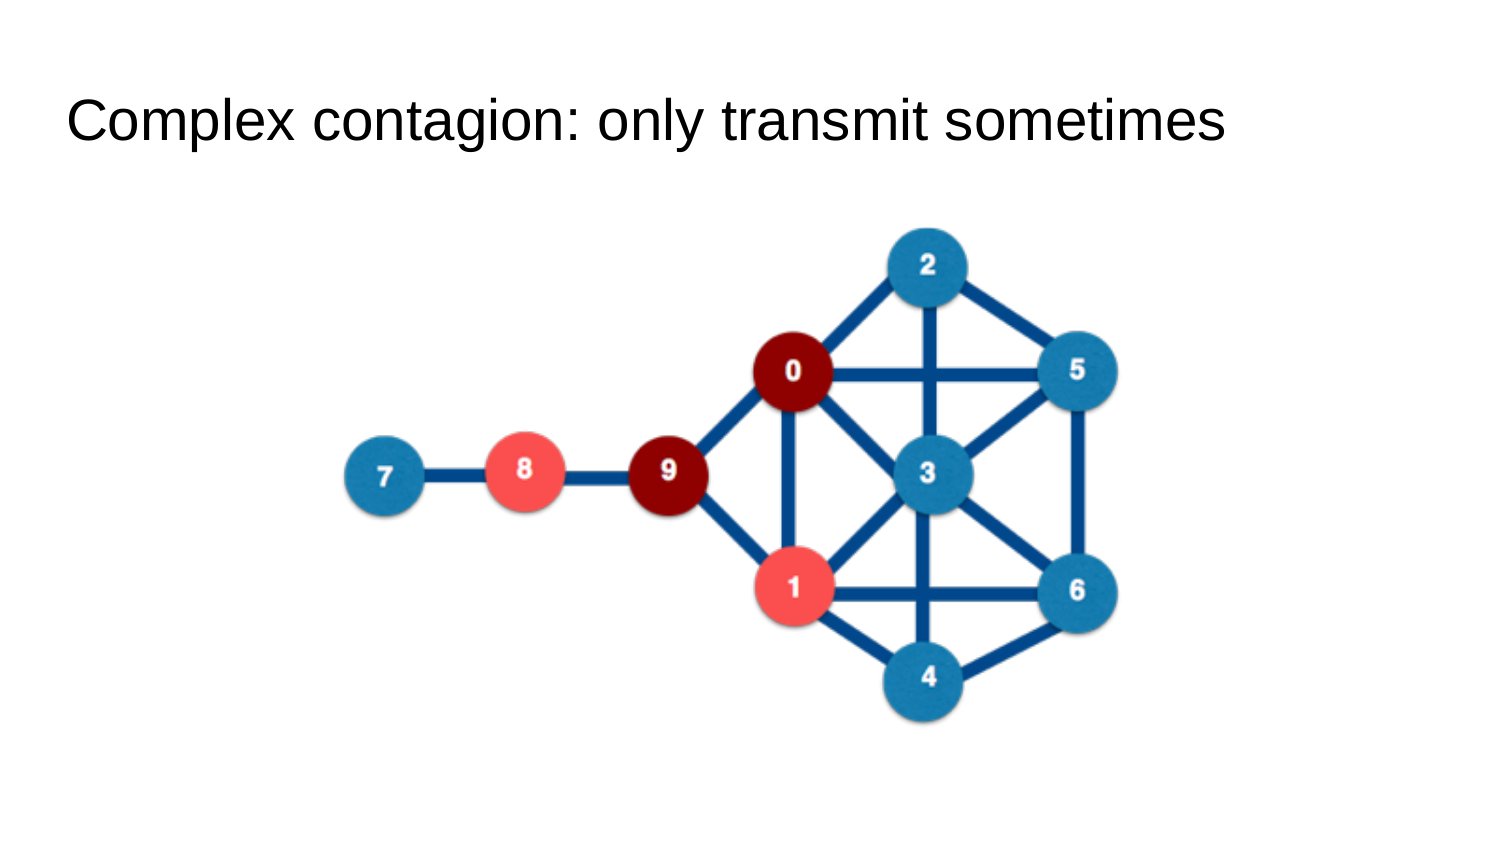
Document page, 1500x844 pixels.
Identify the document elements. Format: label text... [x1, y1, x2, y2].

picture [341, 226, 1122, 730]
title Complex contagion: only transmit sometimes [51, 72, 1449, 167]
